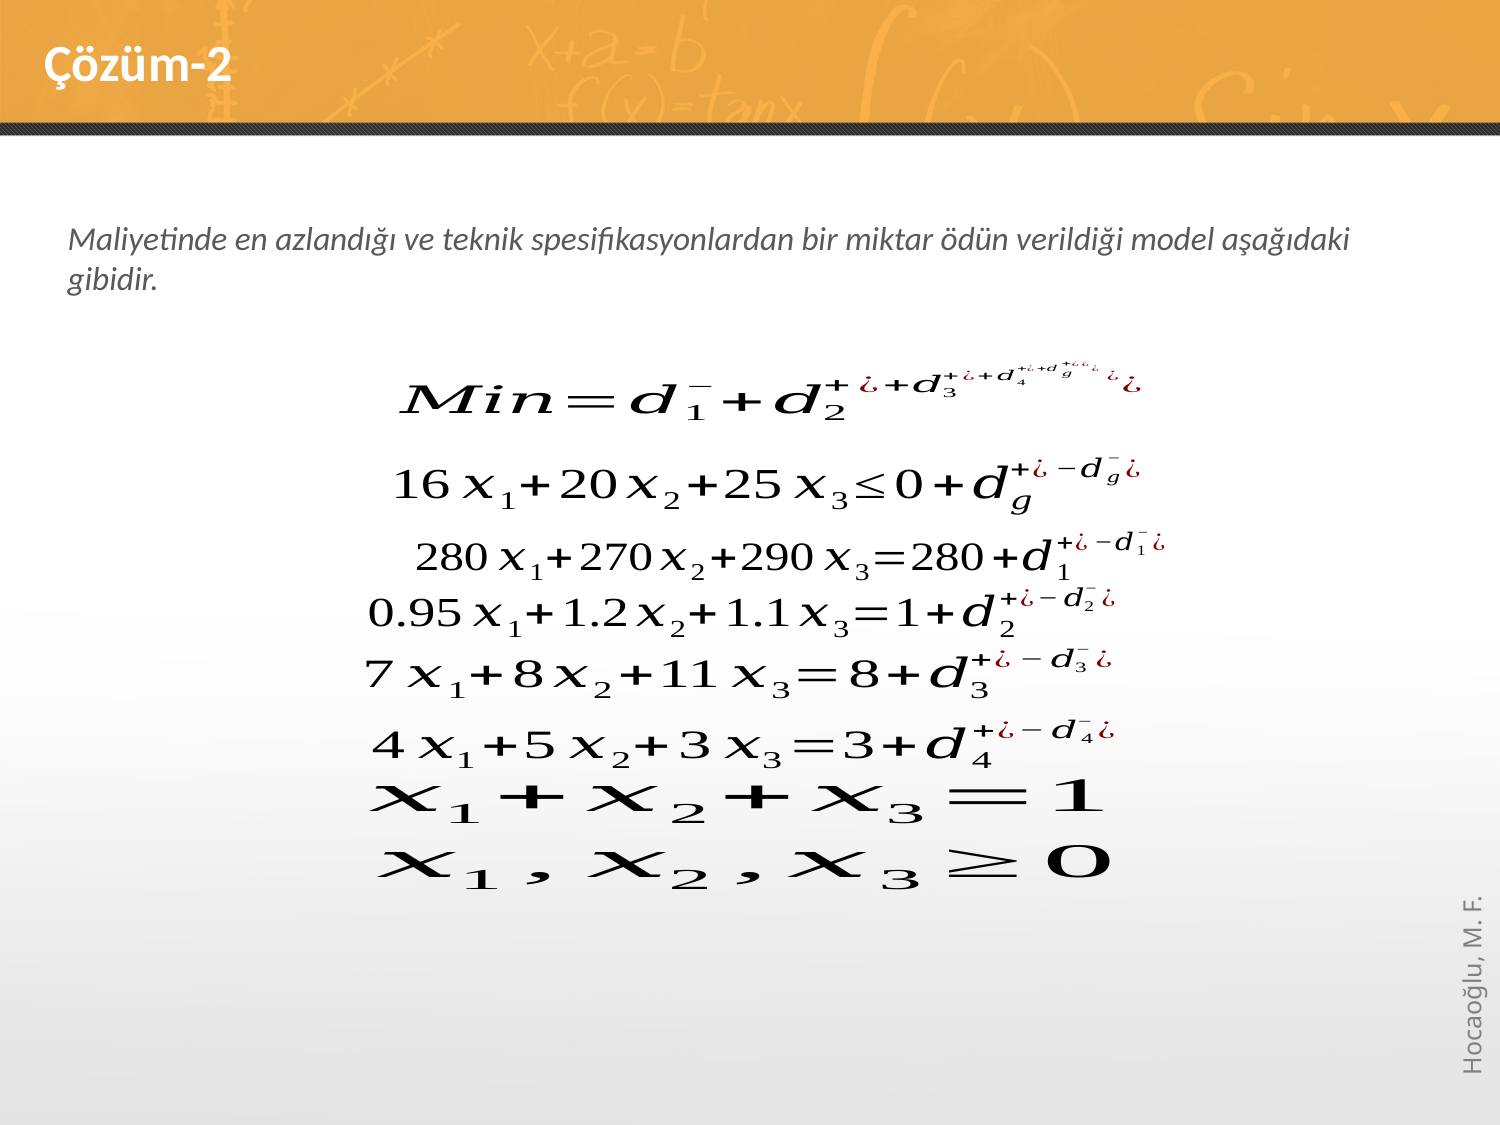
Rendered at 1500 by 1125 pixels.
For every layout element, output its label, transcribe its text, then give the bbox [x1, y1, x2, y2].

title Çözüm-2 [29, 0, 1287, 126]
picture [0, 0, 1500, 1125]
text_box Maliyetinde en azlandığı ve teknik spesifikasyonlardan bir miktar ödün verildiği model aşağıdaki gibidir. [53, 209, 1376, 305]
